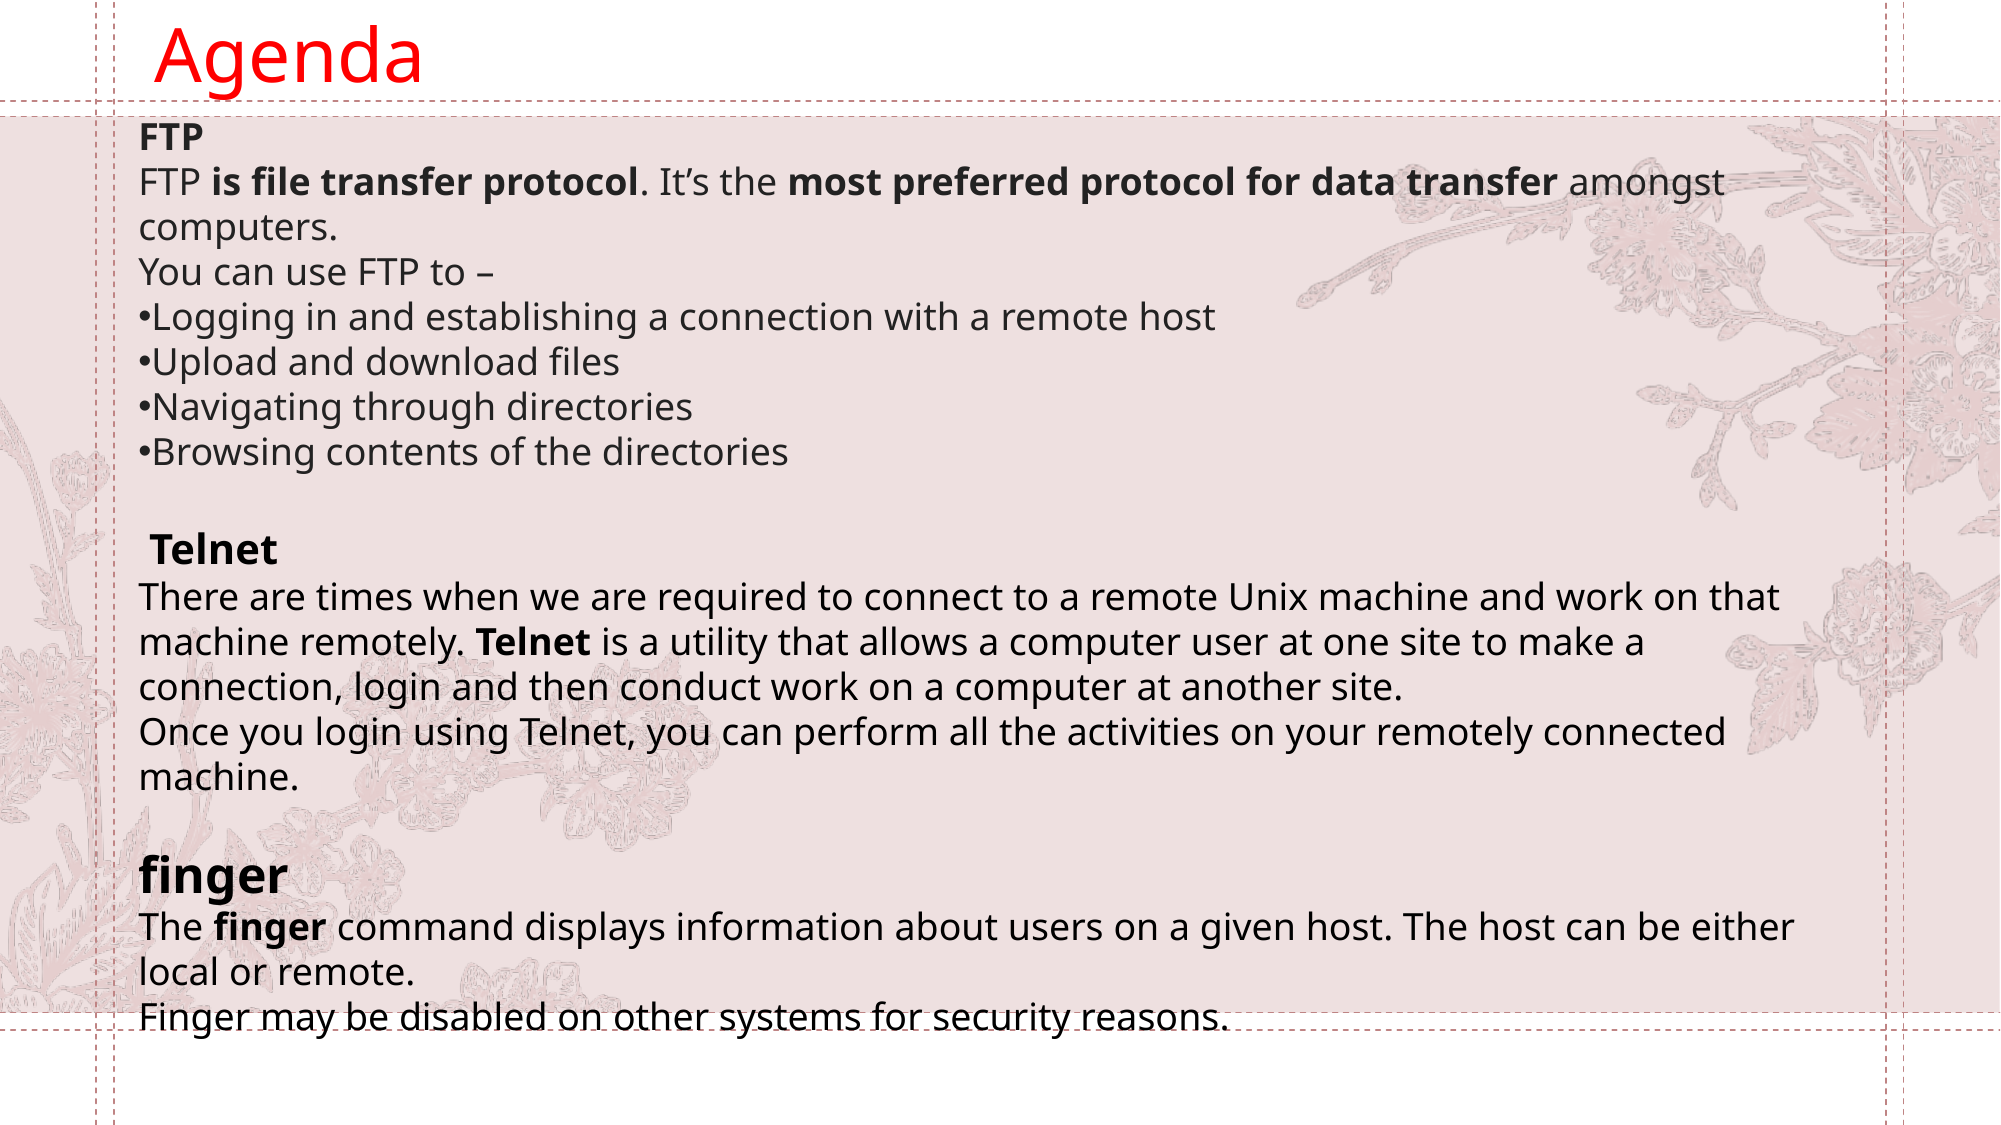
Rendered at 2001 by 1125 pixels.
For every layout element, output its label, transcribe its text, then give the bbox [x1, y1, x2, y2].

text_box Agenda [139, 0, 1141, 105]
picture [1877, 116, 2000, 873]
text_box FTP FTP is file transfer protocol. It’s the most preferred protocol for data transfer amongst computers. You can use FTP to – Logging in and establishing a connection with a remote host Upload and download files Navigating through directories Browsing contents of the directories Telnet There are times when we are required to connect to a remote Unix machine and work on that machine remotely. Telnet is a utility that allows a computer user at one site to make a connection, login and then conduct work on a computer at another site. Once you login using Telnet, you can perform all the activities on your remotely connected machine. finger The finger command displays information about users on a given host. The host can be either local or remote. Finger may be disabled on other systems for security reasons. [123, 105, 1877, 1125]
picture [0, 297, 123, 1013]
